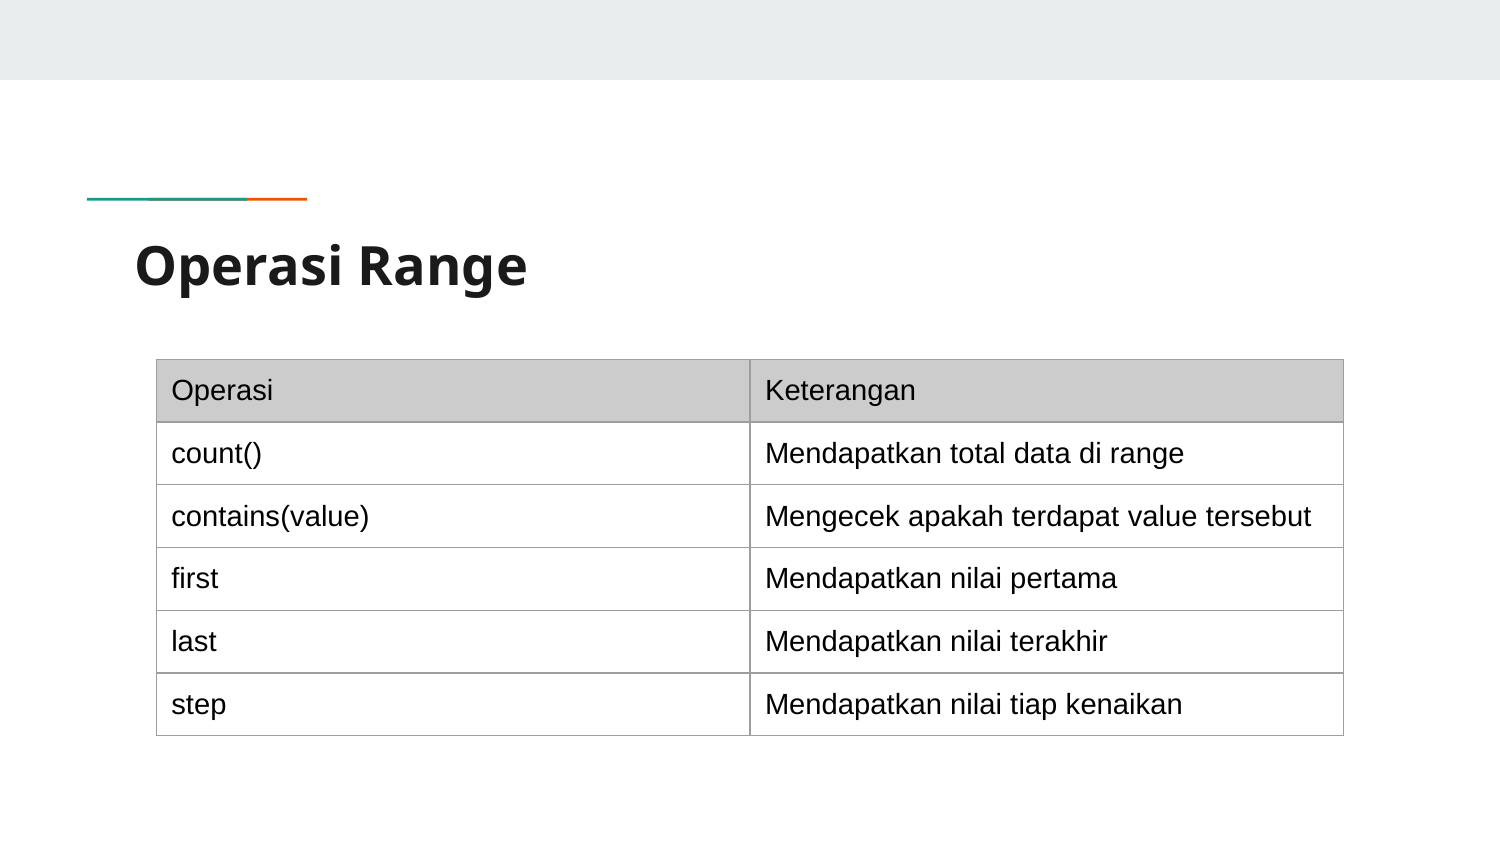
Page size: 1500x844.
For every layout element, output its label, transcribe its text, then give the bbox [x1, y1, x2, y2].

table_cell last [157, 611, 749, 672]
table_cell contains(value) [157, 485, 749, 547]
table_cell Mendapatkan nilai pertama [751, 548, 1343, 610]
table_cell Mengecek apakah terdapat value tersebut [751, 485, 1343, 547]
table_cell Mendapatkan total data di range [751, 423, 1343, 484]
table_cell step [157, 674, 749, 735]
title Operasi Range [119, 216, 1381, 305]
table_header Keterangan [751, 360, 1343, 421]
table_header Operasi [157, 360, 749, 421]
table_cell Mendapatkan nilai tiap kenaikan [751, 674, 1343, 735]
table_cell count() [157, 423, 749, 484]
table_cell first [157, 548, 749, 610]
table_cell Mendapatkan nilai terakhir [751, 611, 1343, 672]
